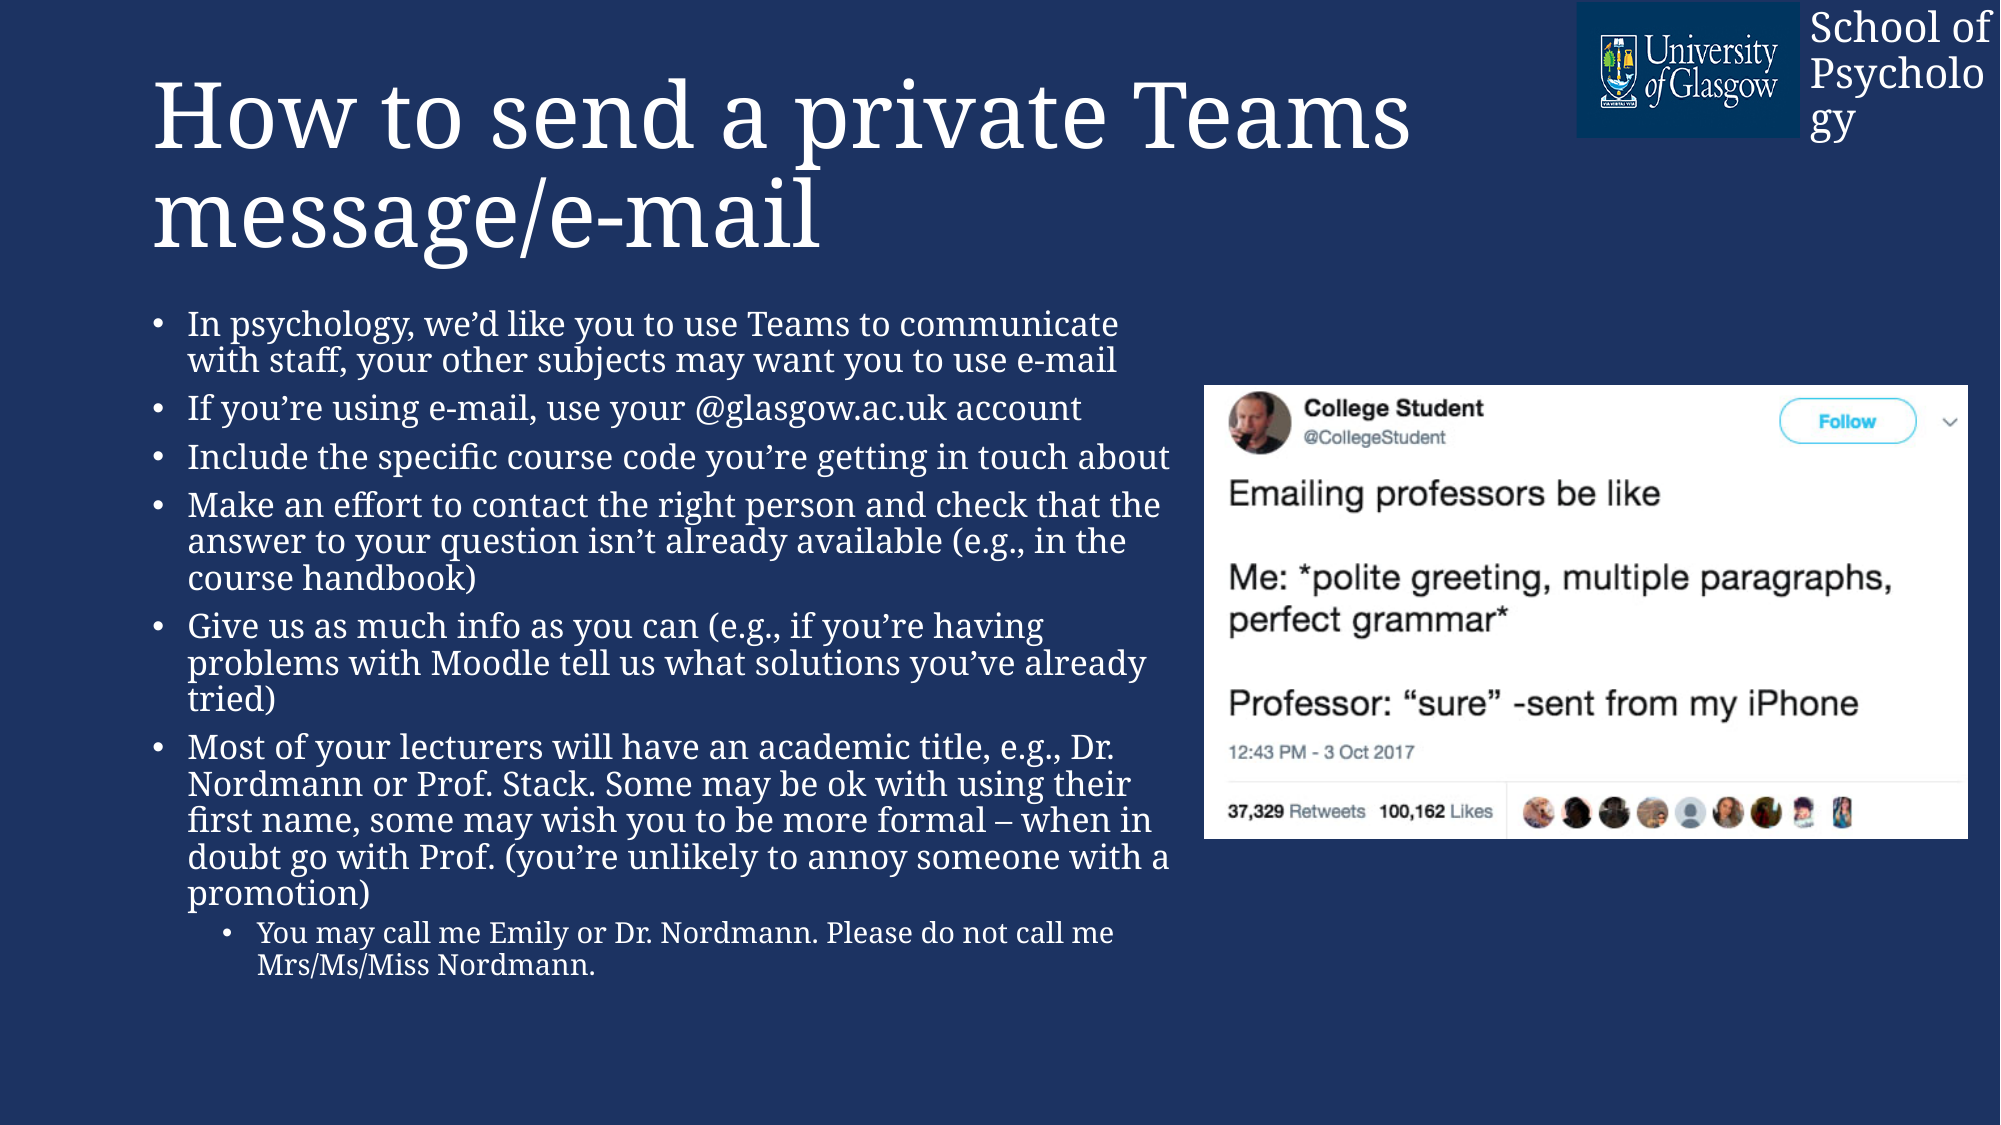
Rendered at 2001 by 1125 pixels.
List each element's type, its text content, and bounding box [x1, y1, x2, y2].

picture [1576, 0, 2001, 189]
title How to send a private Teams message/e-mail [137, 59, 1863, 278]
list In psychology, we’d like you to use Teams to communicate with staff, your other subjects may want you to use e-mail If you’re using e-mail, use your @glasgow.ac.uk account Include the specific course code you’re getting in touch about Make an effort to contact the right person and check that the answer to your question isn’t already available (e.g., in the course handbook) Give us as much info as you can (e.g., if you’re having problems with Moodle tell us what solutions you’ve already tried) Most of your lecturers will have an academic title, e.g., Dr. Nordmann or Prof. Stack. Some may be ok with using their first name, some may wish you to be more formal – when in doubt go with Prof. (you’re unlikely to annoy someone with a promotion) You may call me Emily or Dr. Nordmann. Please do not call me Mrs/Ms/Miss Nordmann. [137, 299, 1191, 1014]
picture [1204, 385, 1968, 839]
